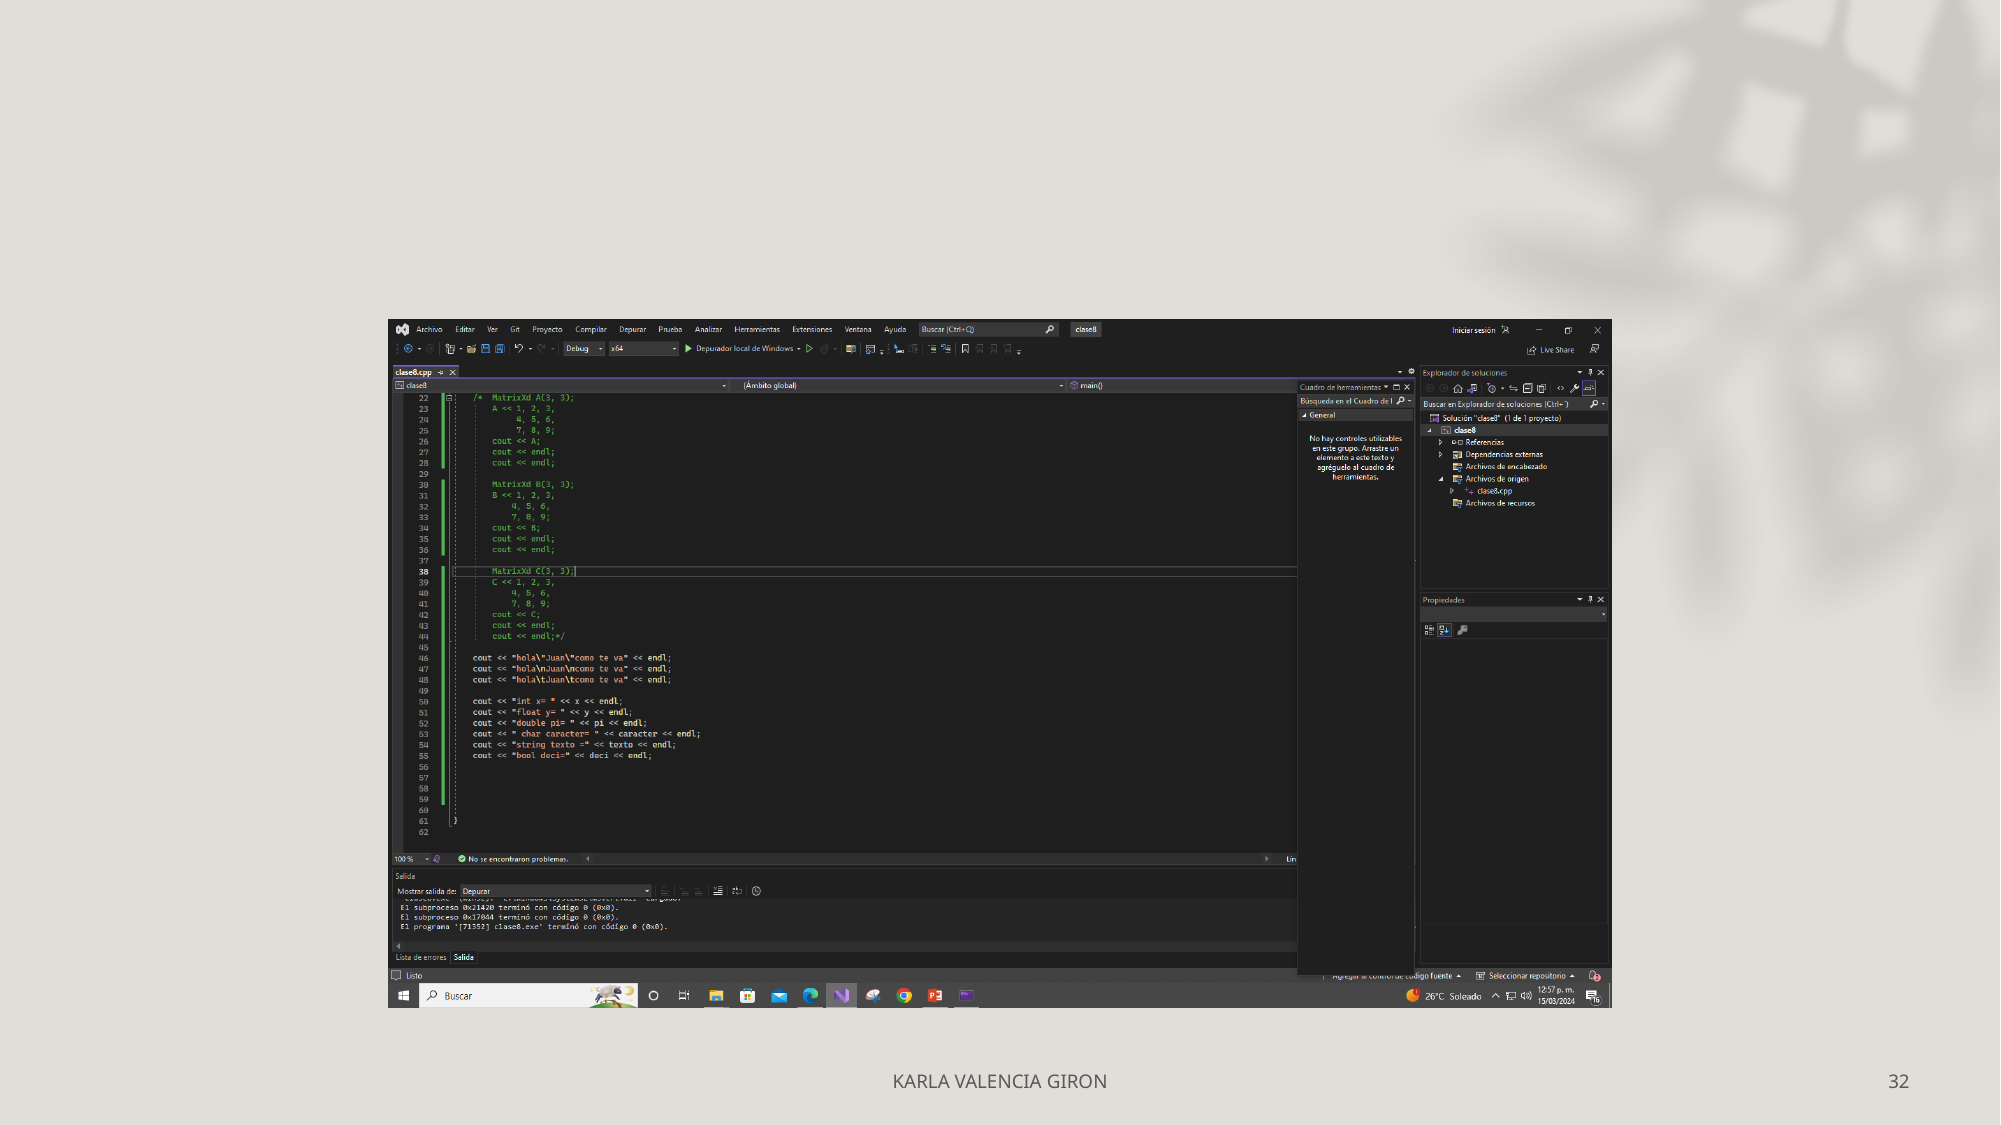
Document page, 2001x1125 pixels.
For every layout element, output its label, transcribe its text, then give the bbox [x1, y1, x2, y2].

slide_number 32 [1474, 1052, 1925, 1113]
footer KARLA VALENCIA GIRON [662, 1052, 1338, 1113]
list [388, 319, 1612, 1009]
